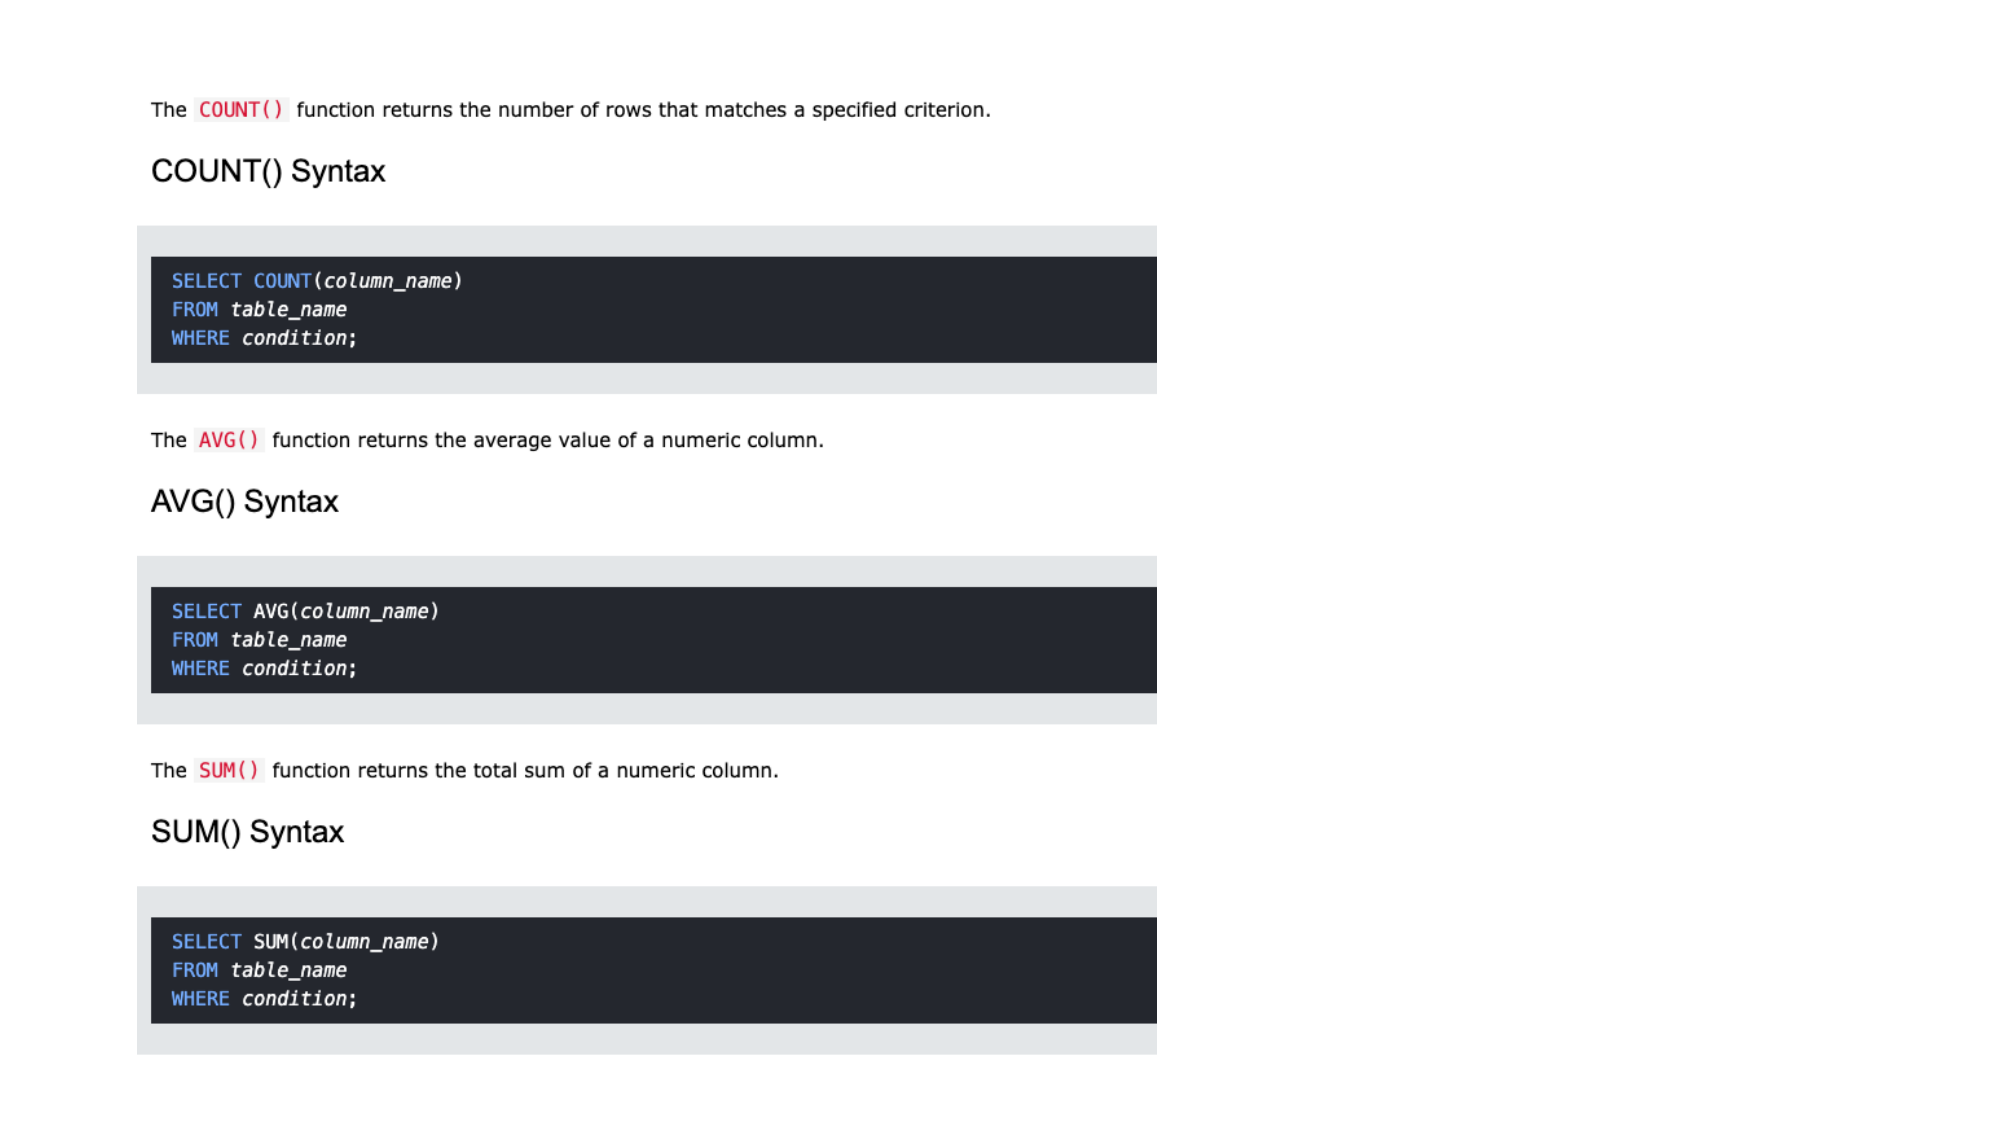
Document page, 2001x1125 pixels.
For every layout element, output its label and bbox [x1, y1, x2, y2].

list [137, 69, 1157, 1060]
